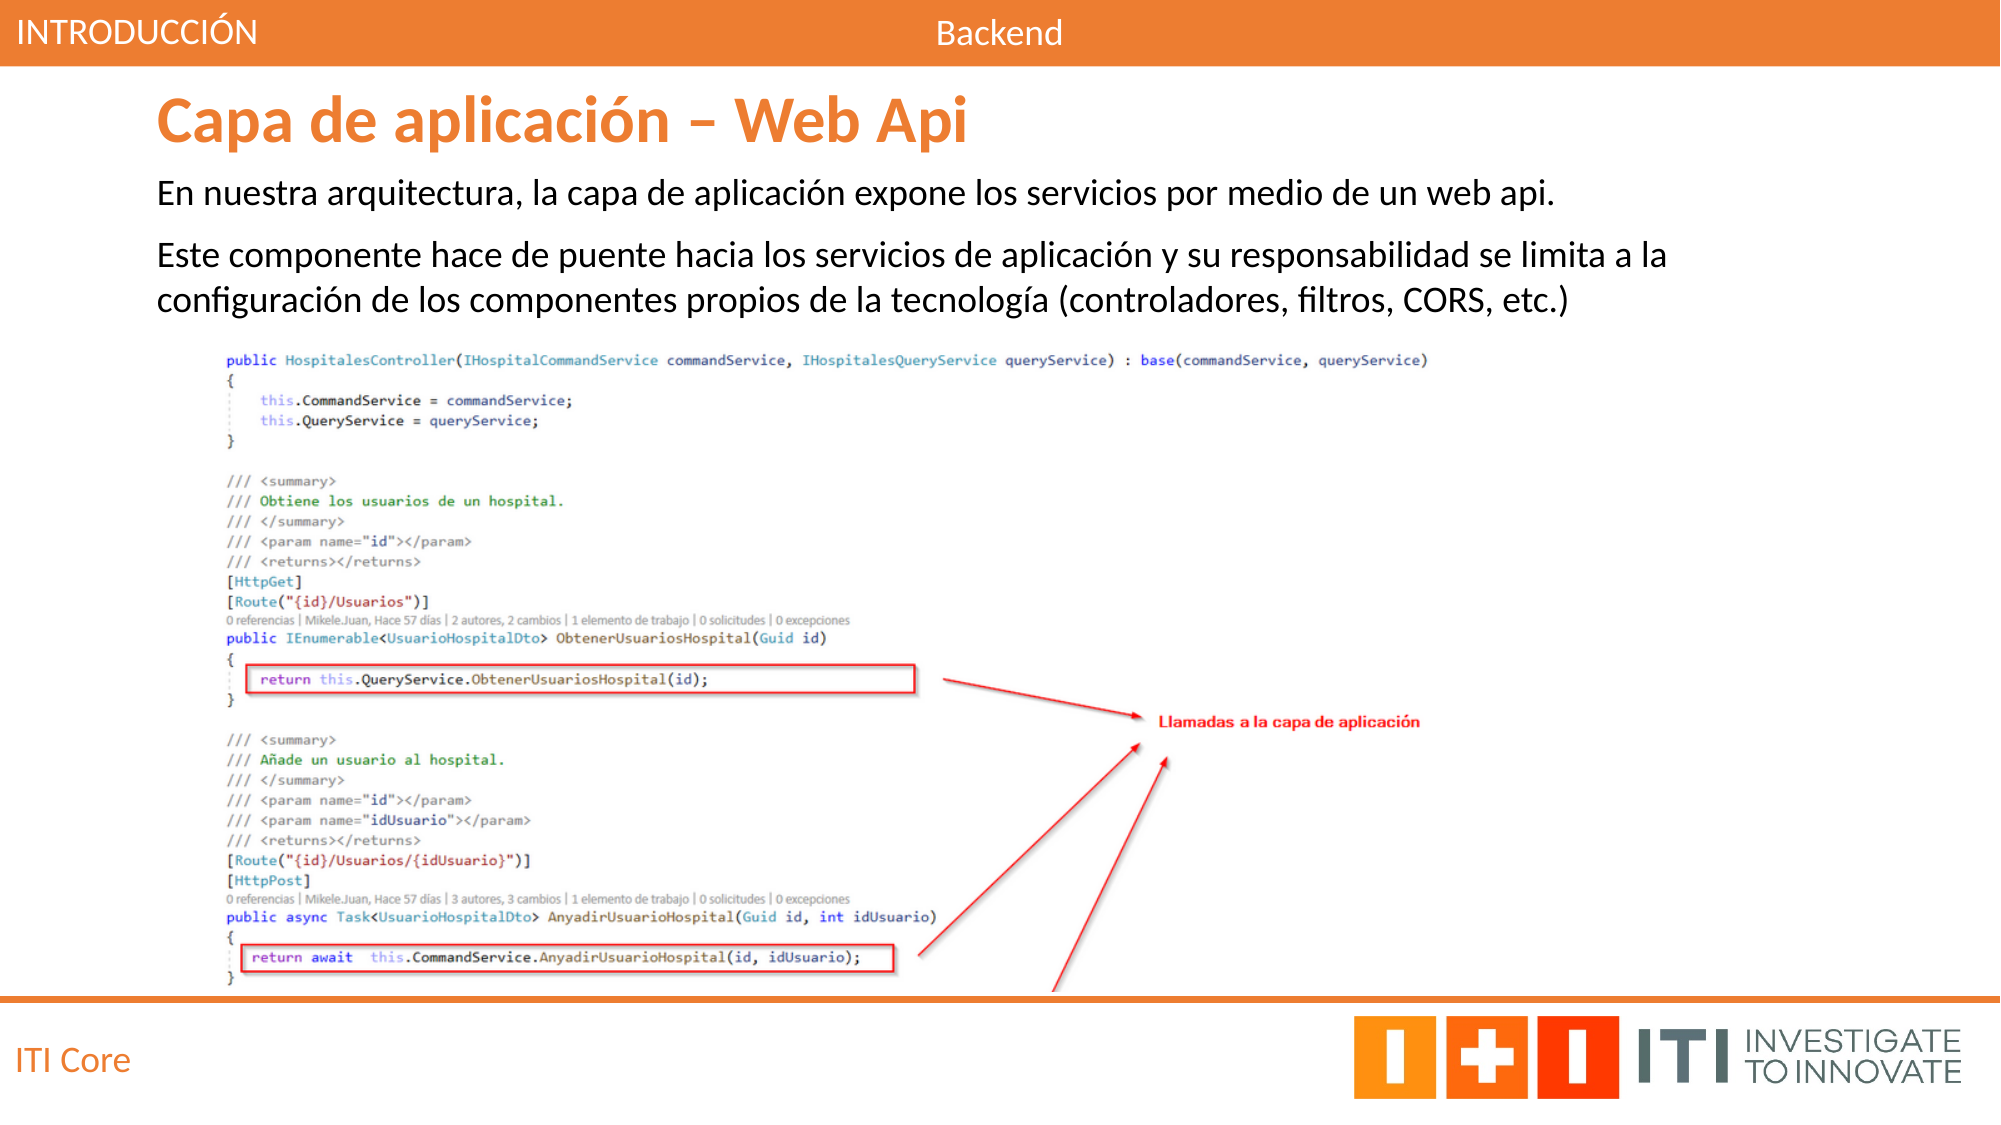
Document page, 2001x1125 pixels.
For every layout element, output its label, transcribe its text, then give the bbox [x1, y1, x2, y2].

picture [223, 349, 1486, 992]
text_box Este componente hace de puente hacia los servicios de aplicación y su responsabilidad se limita a la configuración de los componentes propios de la tecnología (controladores, filtros, CORS, etc.) [142, 222, 1737, 328]
text_box INTRODUCCIÓN [1, 0, 274, 60]
text_box Capa de aplicación – Web Api [129, 68, 999, 164]
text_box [0, 992, 2000, 1124]
text_box En nuestra arquitectura, la capa de aplicación expone los servicios por medio de un web api. [142, 160, 1737, 221]
text_box Backend [0, 0, 2000, 67]
